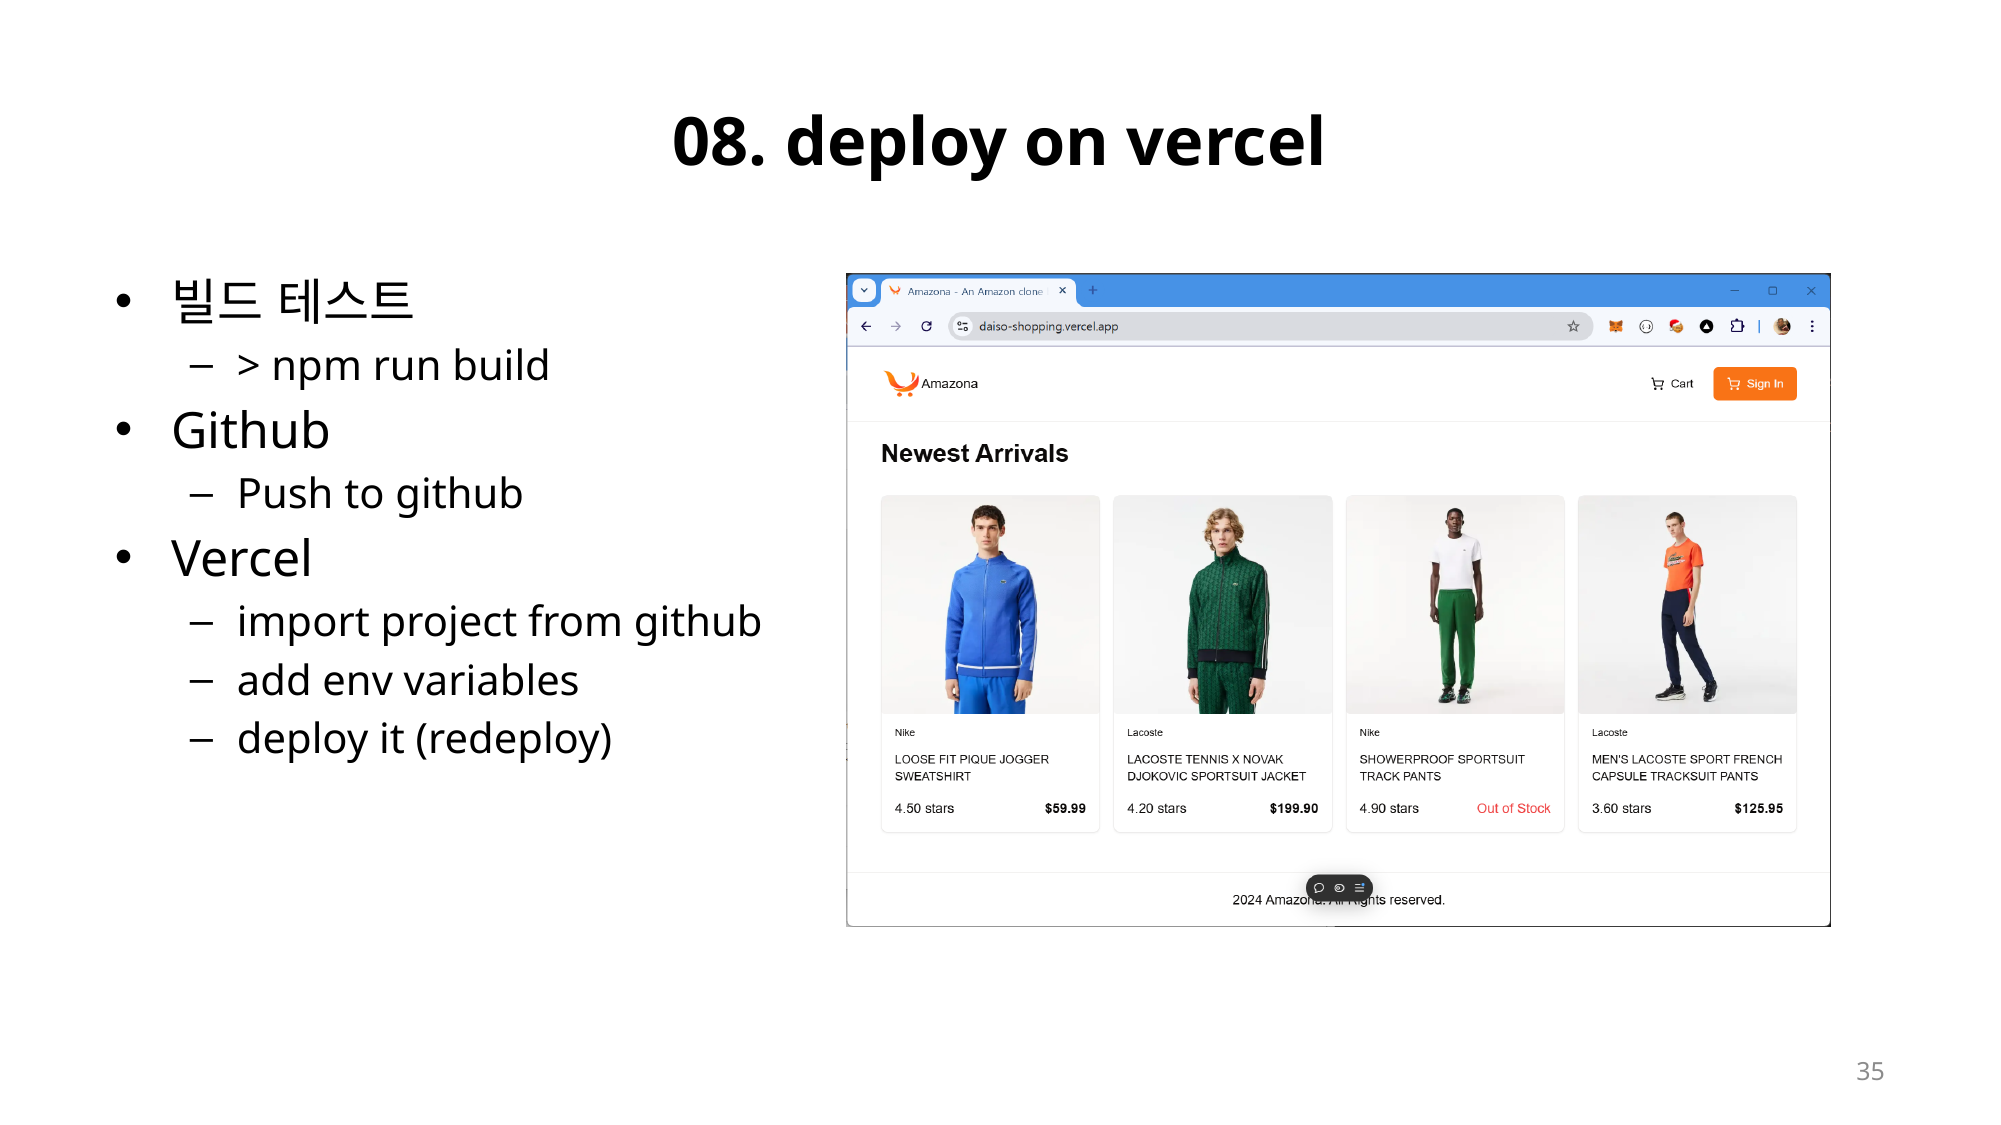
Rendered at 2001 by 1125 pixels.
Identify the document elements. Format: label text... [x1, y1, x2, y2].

slide_number 35 [1433, 1042, 1900, 1103]
title 08. deploy on vercel [99, 45, 1900, 233]
list 빌드 테스트 > npm run build Github Push to github Vercel import project from github add env variables deploy it (redeploy) [99, 262, 1900, 1005]
picture [846, 273, 1831, 927]
